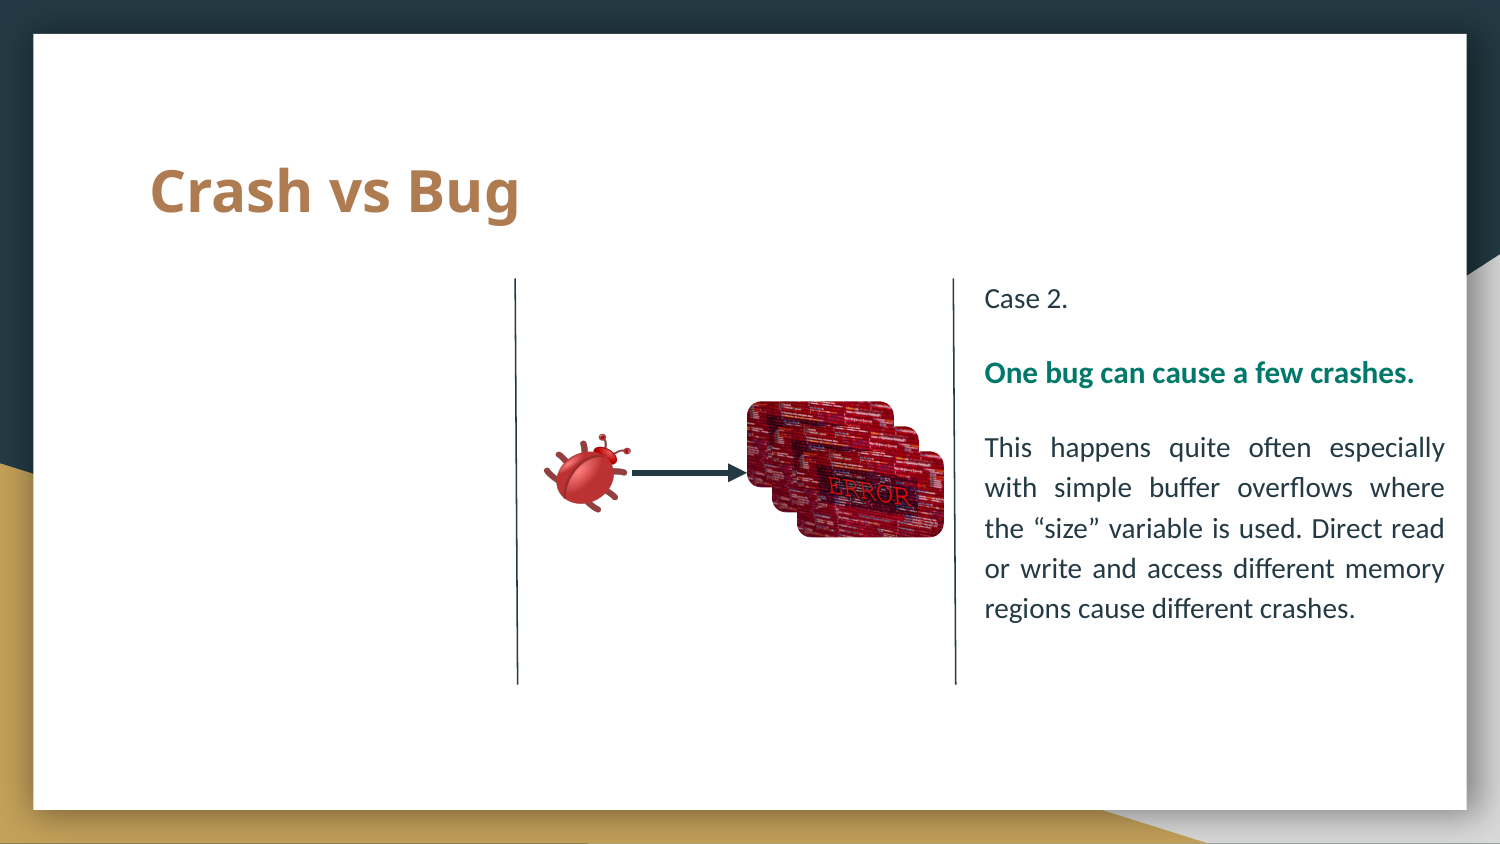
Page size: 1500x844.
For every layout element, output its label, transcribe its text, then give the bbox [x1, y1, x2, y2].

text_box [514, 278, 518, 685]
picture [543, 432, 632, 513]
list Case 2. One bug can cause a few crashes. This happens quite often especially with simple buffer overflows where the “size” variable is used. Direct read or write and access different memory regions cause different crashes. [969, 258, 1461, 735]
picture [746, 401, 944, 538]
title Crash vs Bug [134, 138, 1366, 296]
